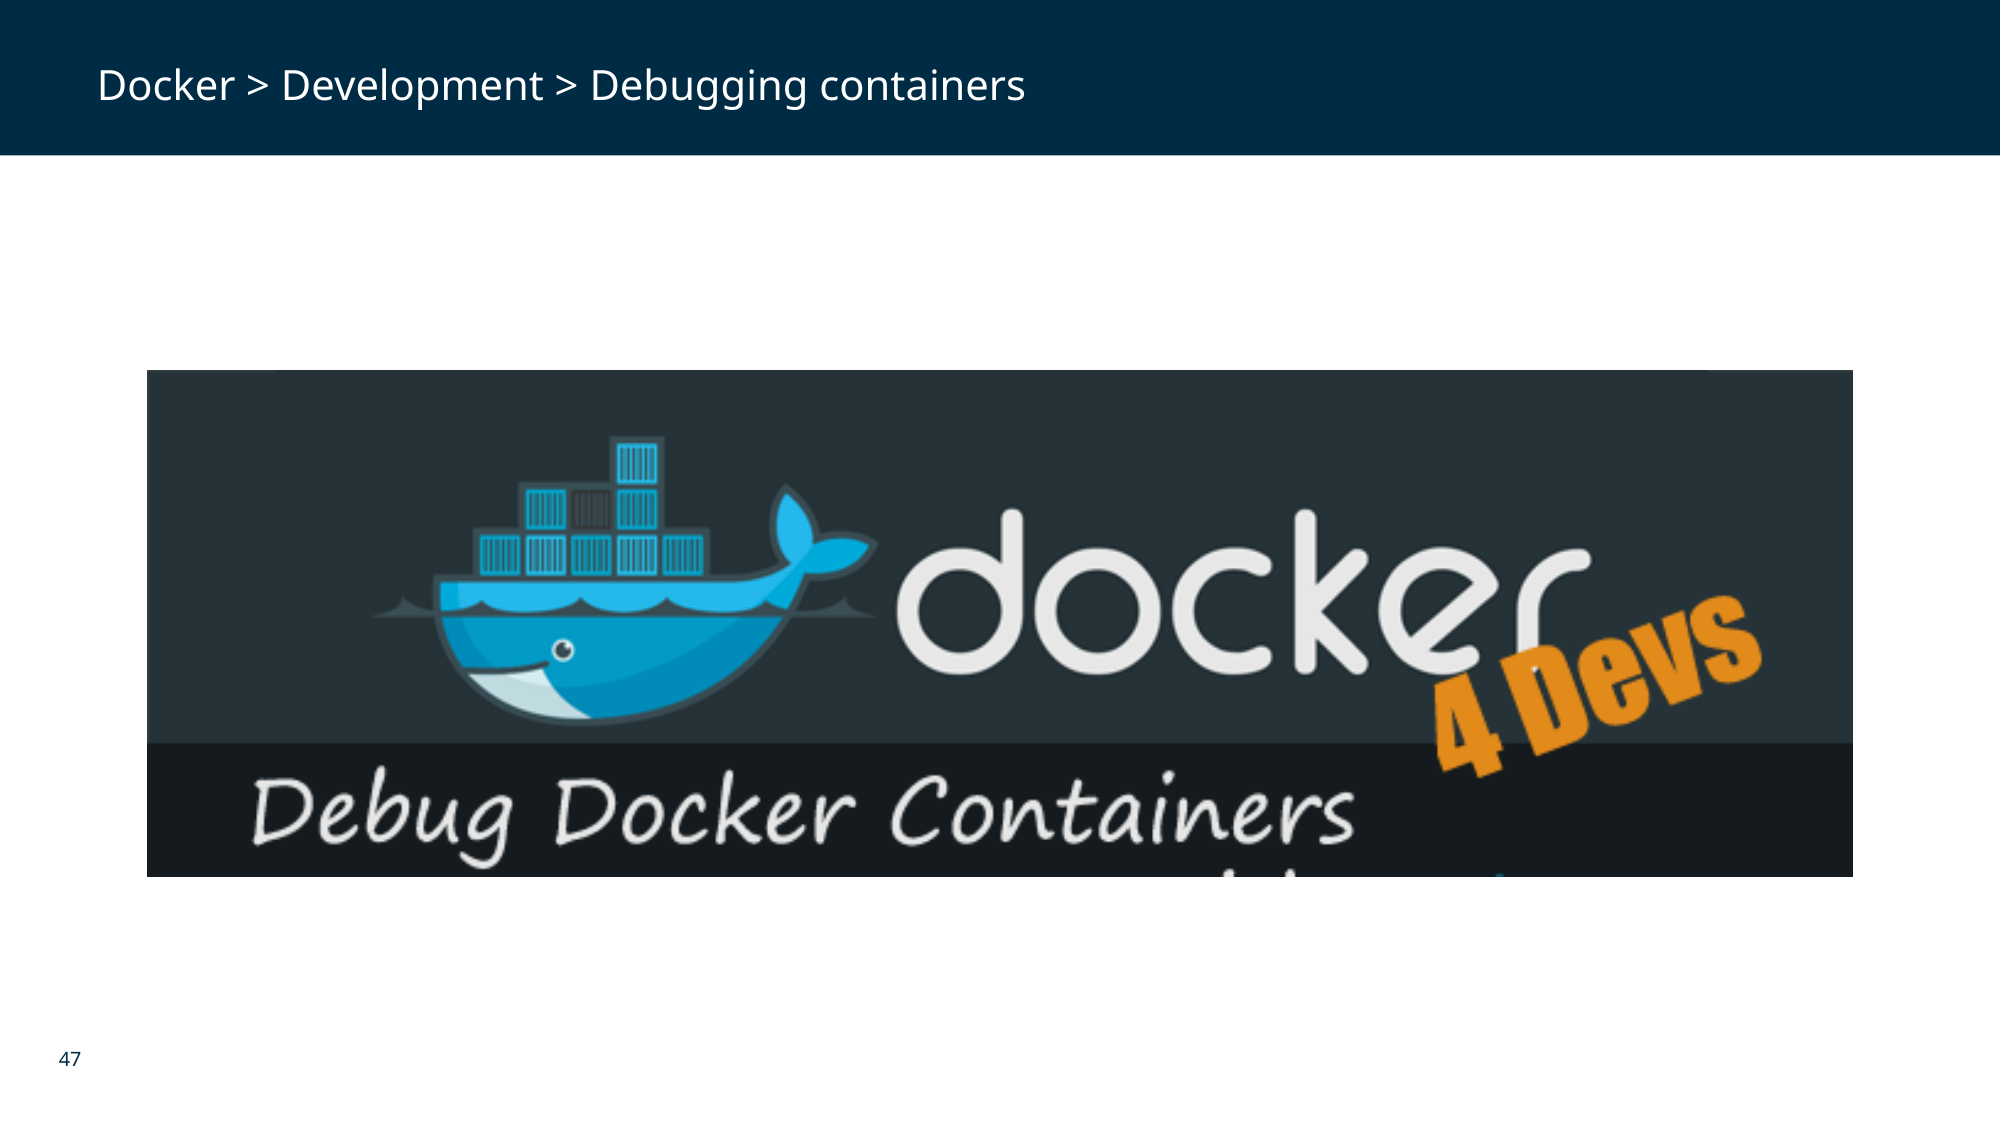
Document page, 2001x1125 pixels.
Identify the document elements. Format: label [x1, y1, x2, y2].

text_box [0, 0, 2000, 156]
picture [147, 370, 1853, 877]
